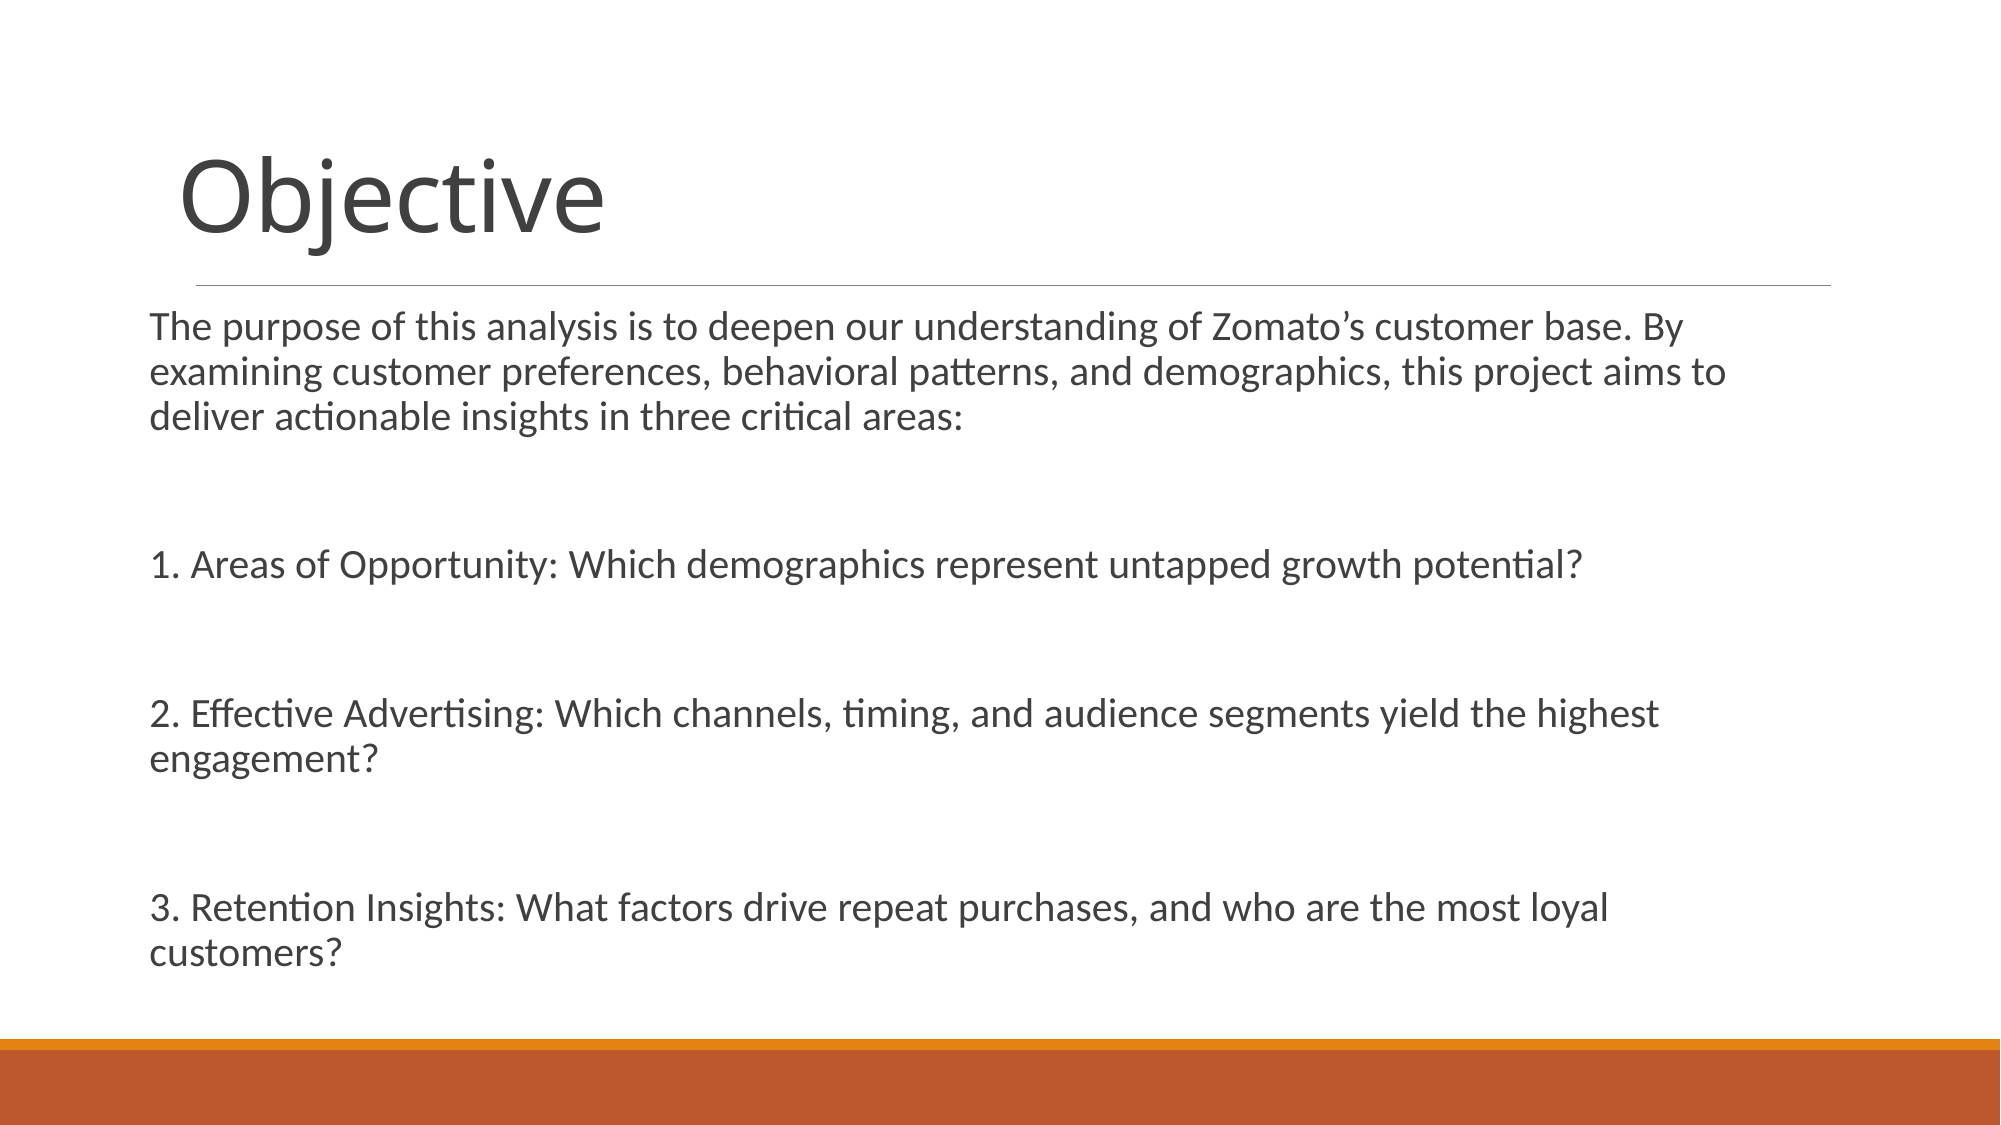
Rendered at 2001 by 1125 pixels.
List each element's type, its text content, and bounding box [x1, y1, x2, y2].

list The purpose of this analysis is to deepen our understanding of Zomato’s customer base. By examining customer preferences, behavioral patterns, and demographics, this project aims to deliver actionable insights in three critical areas: 1. Areas of Opportunity: Which demographics represent untapped growth potential? 2. Effective Advertising: Which channels, timing, and audience segments yield the highest engagement? 3. Retention Insights: What factors drive repeat purchases, and who are the most loyal customers? [134, 296, 1785, 1002]
title Objective [162, 22, 1813, 260]
